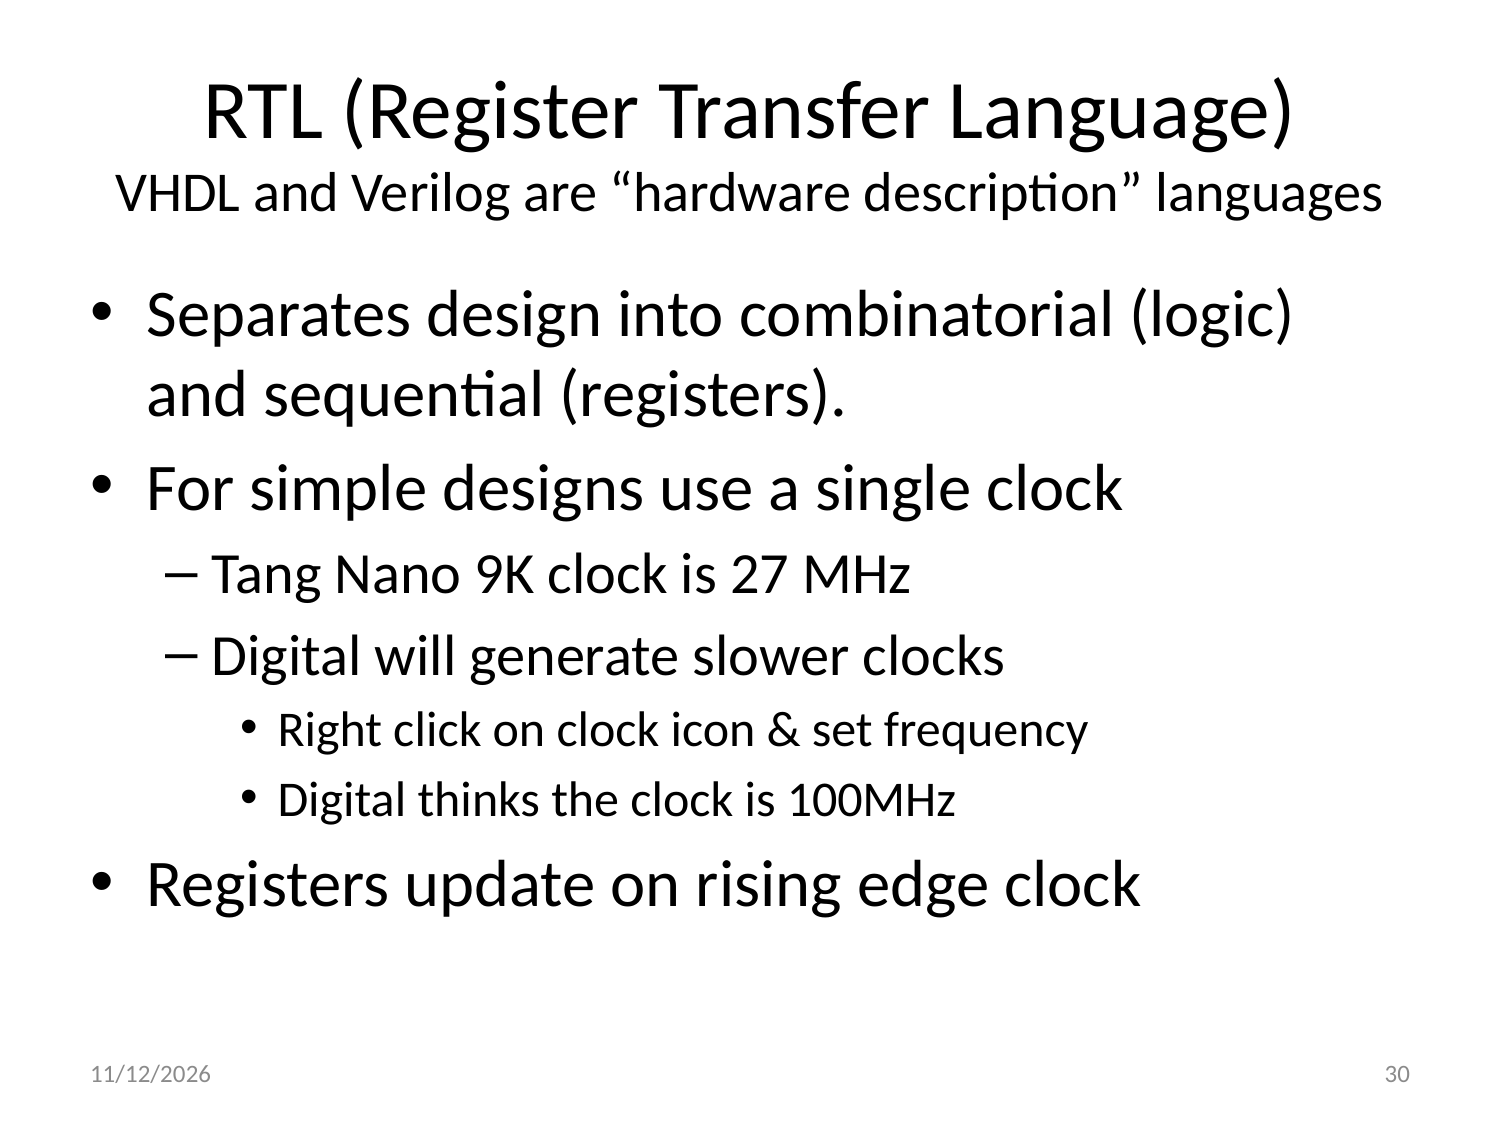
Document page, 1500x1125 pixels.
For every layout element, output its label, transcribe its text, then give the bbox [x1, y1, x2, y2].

list Separates design into combinatorial (logic) and sequential (registers). For simple designs use a single clock Tang Nano 9K clock is 27 MHz Digital will generate slower clocks Right click on clock icon & set frequency Digital thinks the clock is 100MHz Registers update on rising edge clock [75, 262, 1425, 1005]
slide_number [75, 1042, 425, 1103]
title RTL (Register Transfer Language) VHDL and Verilog are “hardware description” languages [75, 45, 1425, 233]
slide_number 30 [1074, 1042, 1425, 1103]
